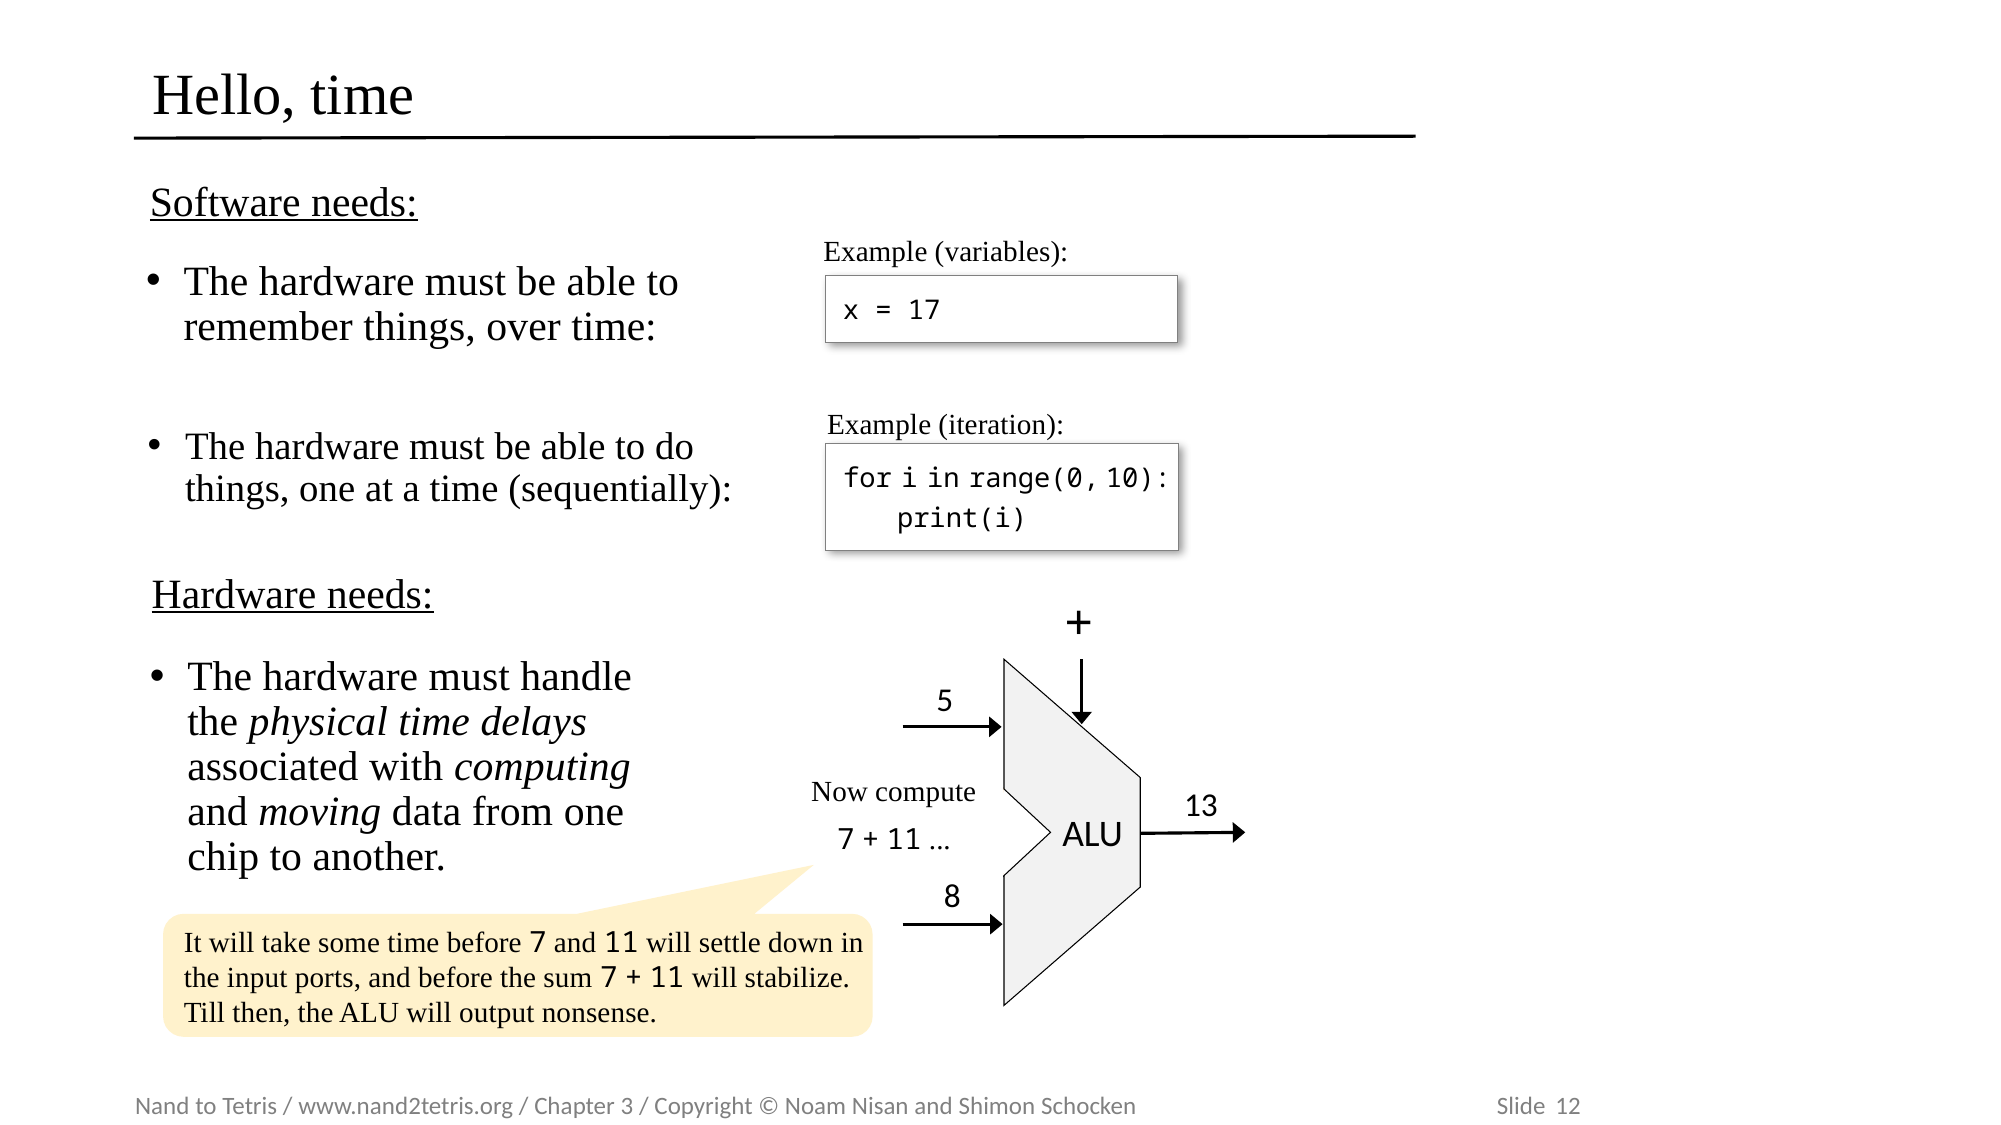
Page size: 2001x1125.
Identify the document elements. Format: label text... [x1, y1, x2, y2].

text_box 5 [872, 670, 1017, 726]
text_box [1003, 658, 1141, 827]
text_box Hardware needs: [136, 565, 602, 631]
list The hardware must be able to remember things, over time: [131, 251, 721, 377]
text_box ALU [1047, 801, 1144, 861]
text_box Now compute 7 + 11 ... [760, 753, 1027, 875]
text_box 13 [1169, 775, 1272, 831]
text_box Software needs: [134, 173, 546, 239]
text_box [797, 381, 1179, 551]
text_box + [1049, 582, 1134, 658]
text_box [983, 749, 1003, 753]
text_box 8 [880, 866, 1025, 922]
text_box The hardware must be able to do things, one at a time (sequentially): [132, 418, 775, 551]
title Hello, time [137, 48, 1417, 144]
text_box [793, 209, 1179, 343]
text_box [1027, 809, 1052, 855]
text_box [1003, 838, 1141, 1007]
text_box The hardware must handle the physical time delays associated with computing and moving data from one chip to another. [134, 647, 686, 879]
text_box It will take some time before 7 and 11 will settle down in the input ports, and before the sum 7 + 11 will stabilize. Till then, the ALU will output nonsense. [162, 864, 874, 1038]
